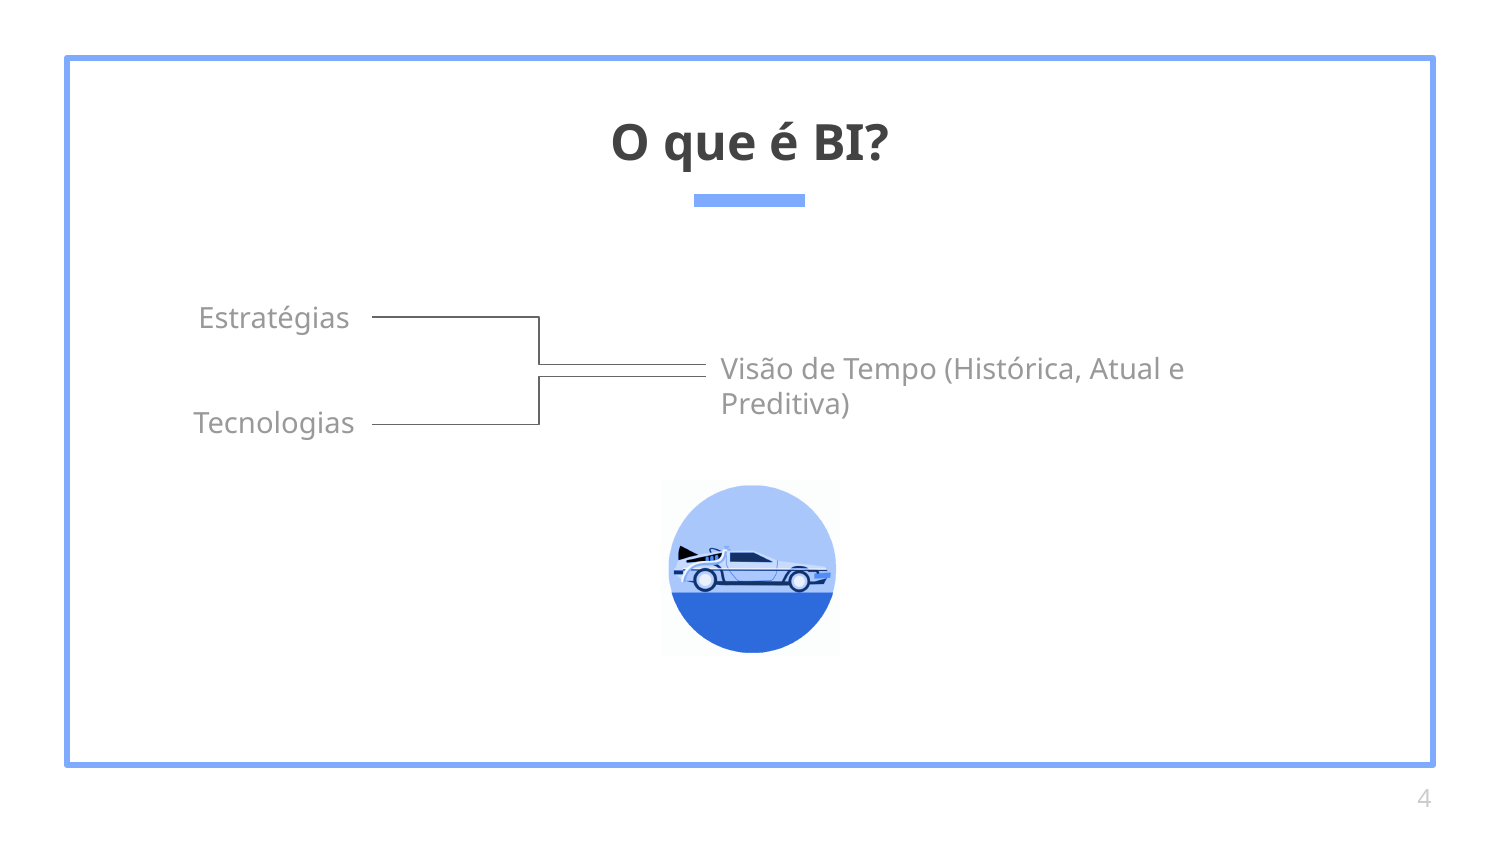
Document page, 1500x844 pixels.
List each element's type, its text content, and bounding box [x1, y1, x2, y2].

title O que é BI? [0, 35, 1500, 186]
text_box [372, 316, 706, 365]
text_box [372, 376, 706, 425]
text_box Visão de Tempo (Histórica, Atual e Preditiva) [708, 335, 1324, 393]
text_box Estratégias [176, 283, 373, 342]
text_box Tecnologias [176, 389, 373, 447]
slide_number 4 [1402, 764, 1493, 830]
picture [660, 479, 840, 656]
